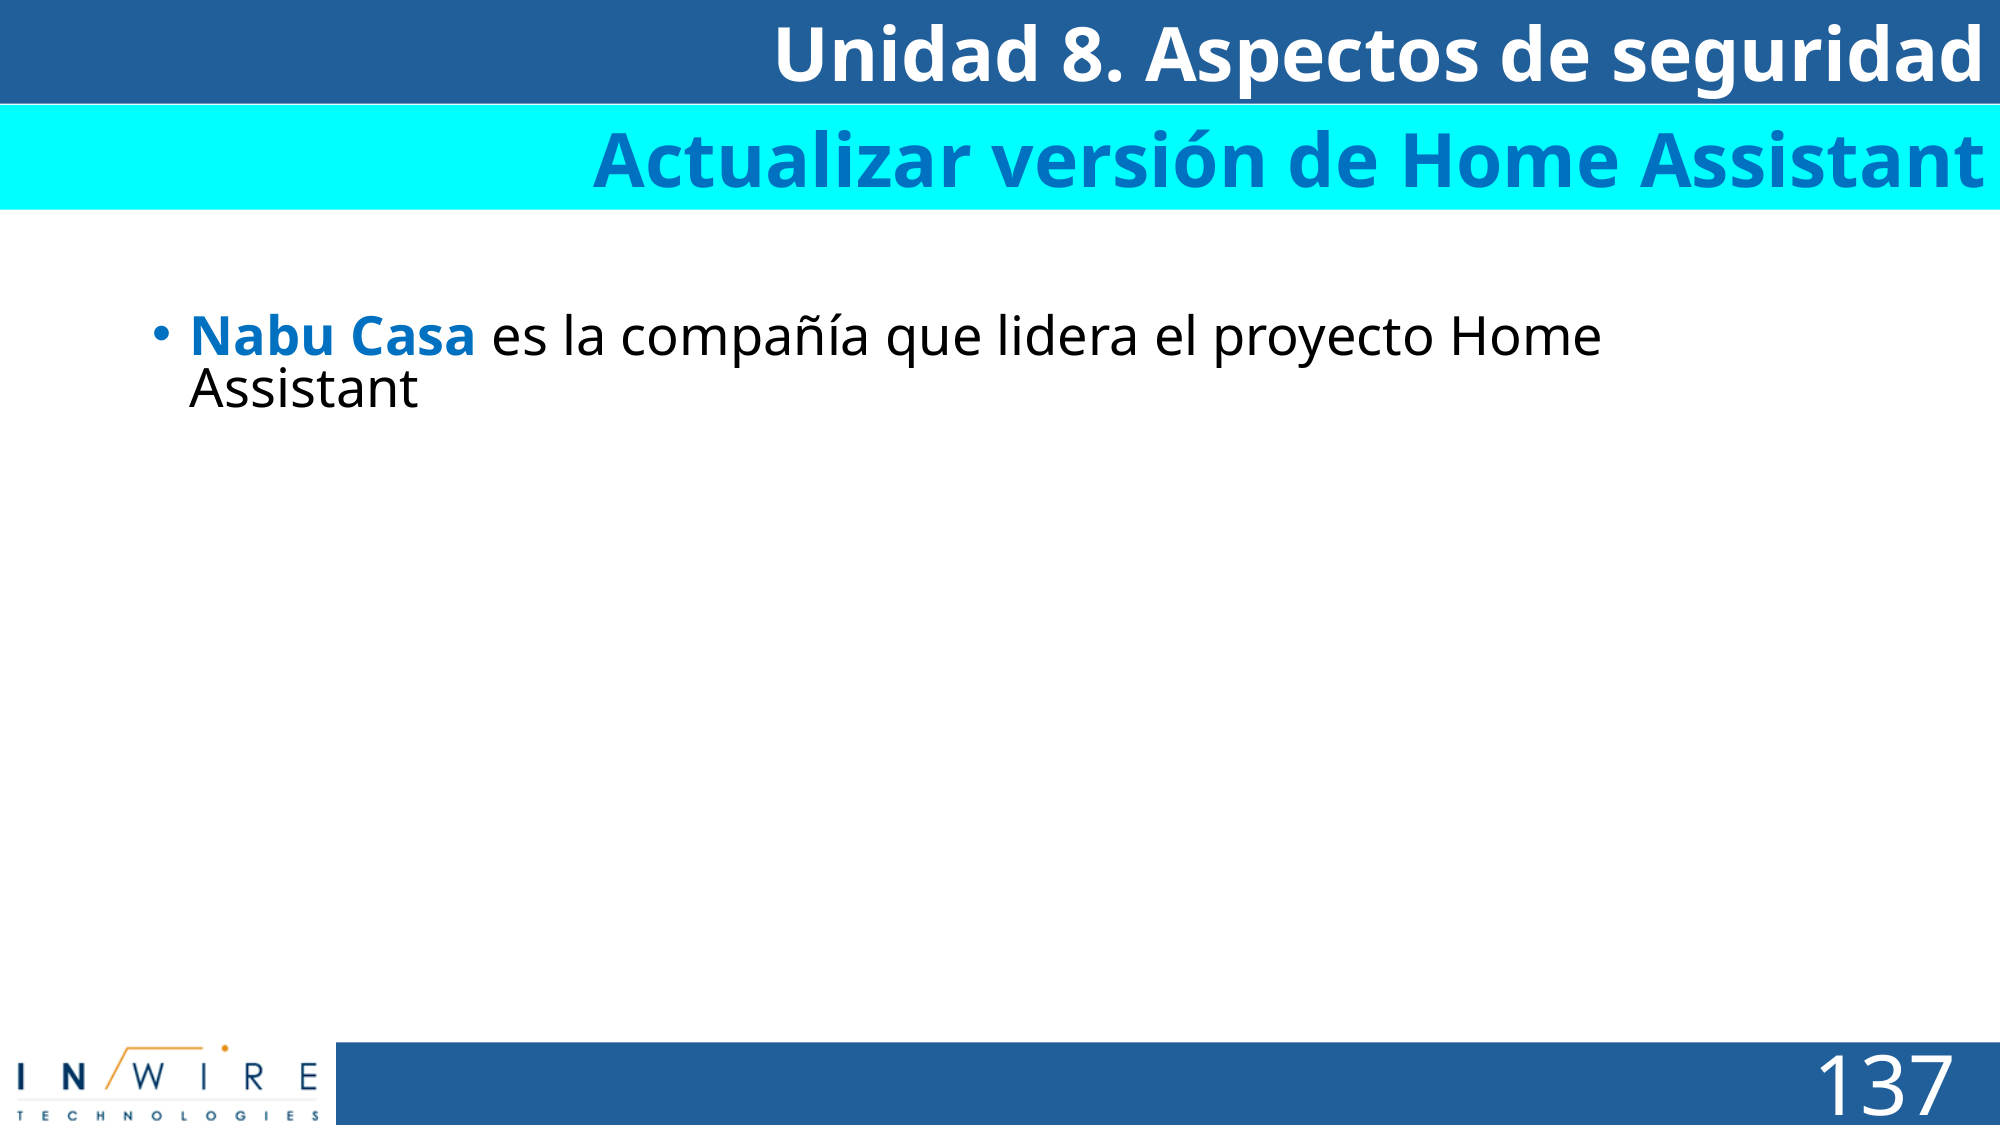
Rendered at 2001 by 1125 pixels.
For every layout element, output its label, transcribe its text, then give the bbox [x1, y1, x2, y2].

text_box Actualizar versión de Home Assistant [0, 104, 2000, 210]
picture [0, 1037, 336, 1125]
text_box Unidad 8. Aspectos de seguridad [0, 0, 2000, 104]
list Nabu Casa es la compañía que lidera el proyecto Home Assistant [137, 306, 1863, 1021]
